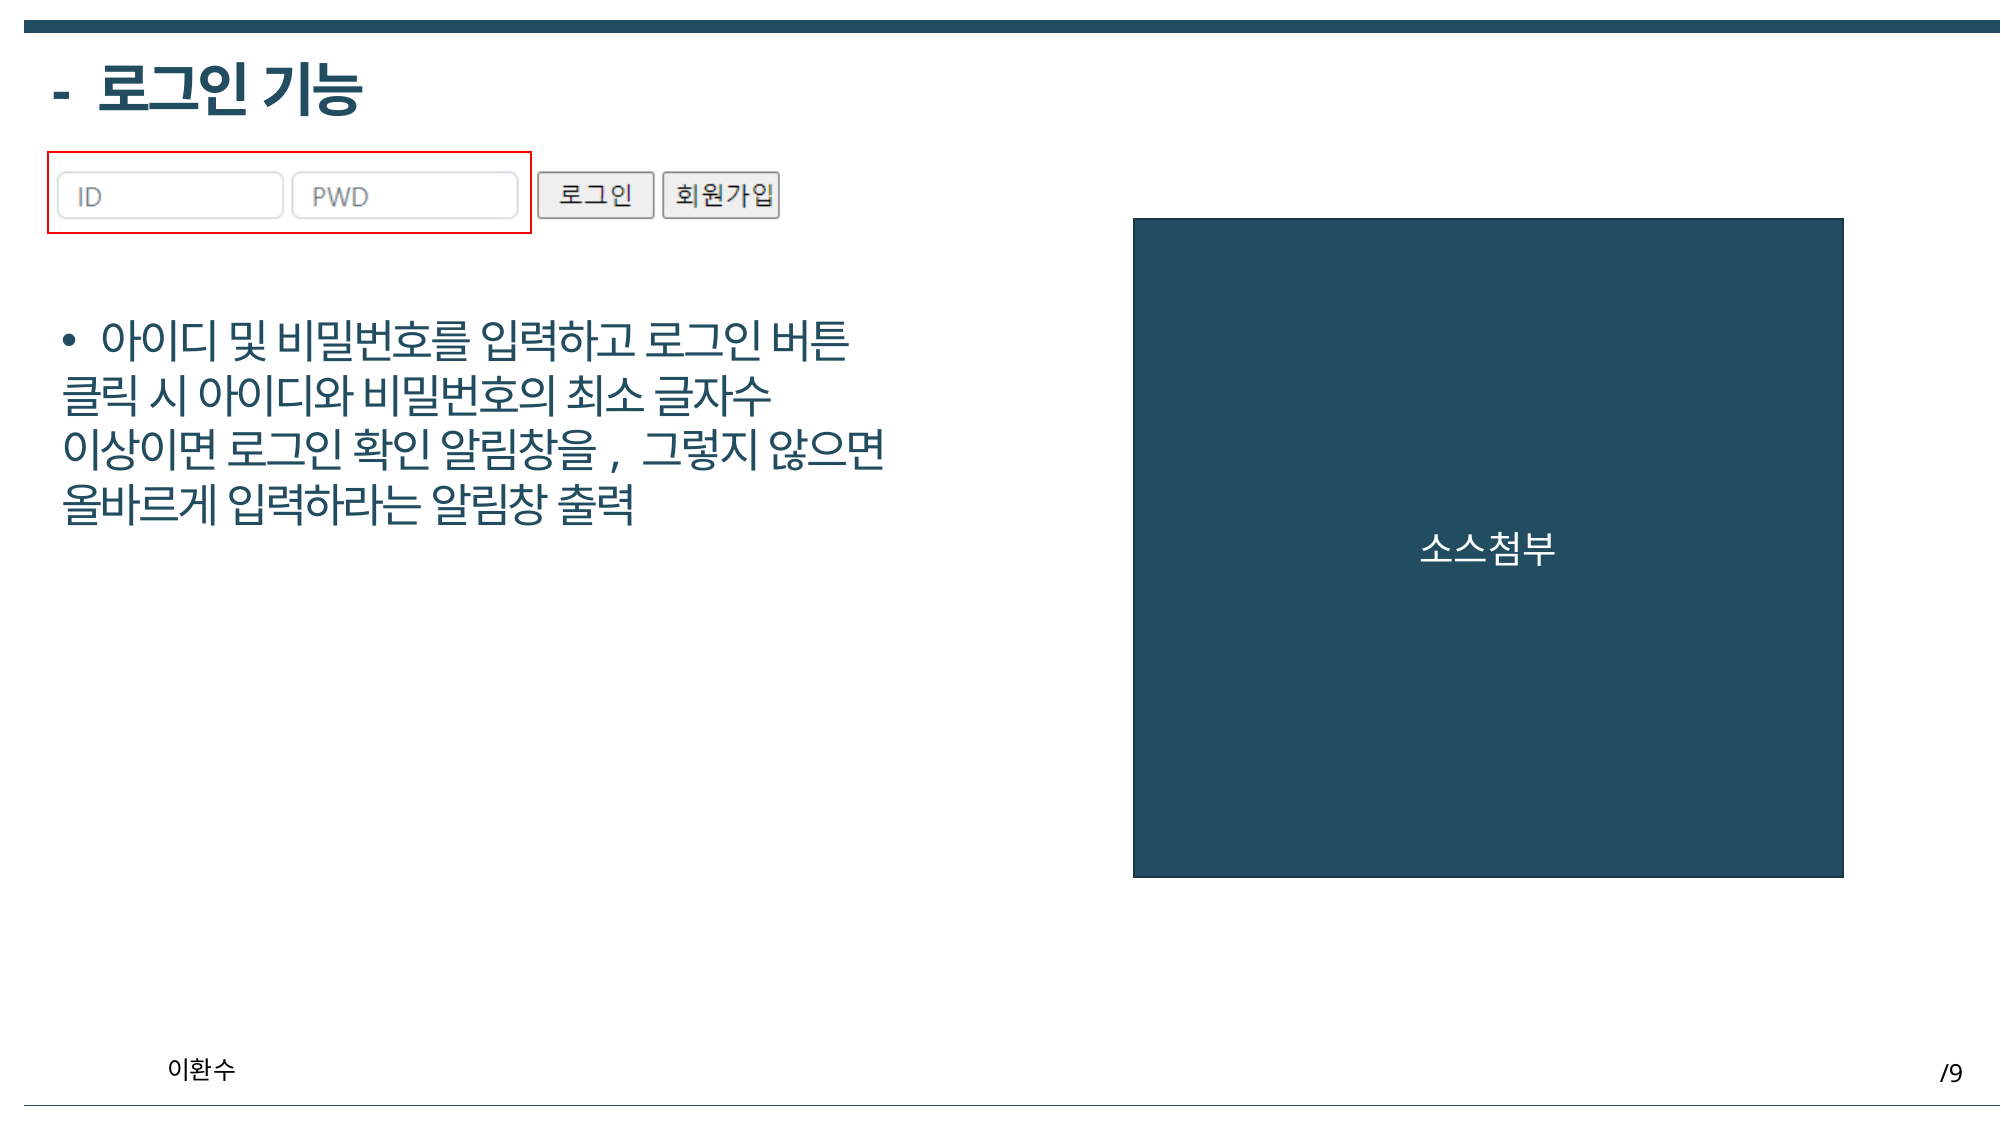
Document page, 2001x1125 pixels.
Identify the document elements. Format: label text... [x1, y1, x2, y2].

text_box 아이디 및 비밀번호를 입력하고 로그인 버튼 클릭 시 아이디와 비밀번호의 최소 글자수 이상이면 로그인 확인 알림창을, 그렇지 않으면 올바르게 입력하라는 알림창 출력 [46, 304, 935, 540]
text_box [47, 151, 532, 234]
footer 이환수 [18, 1042, 385, 1103]
text_box - 로그인 기능 [37, 45, 394, 131]
text_box 소스첨부 [1133, 218, 1844, 878]
picture [51, 156, 791, 235]
